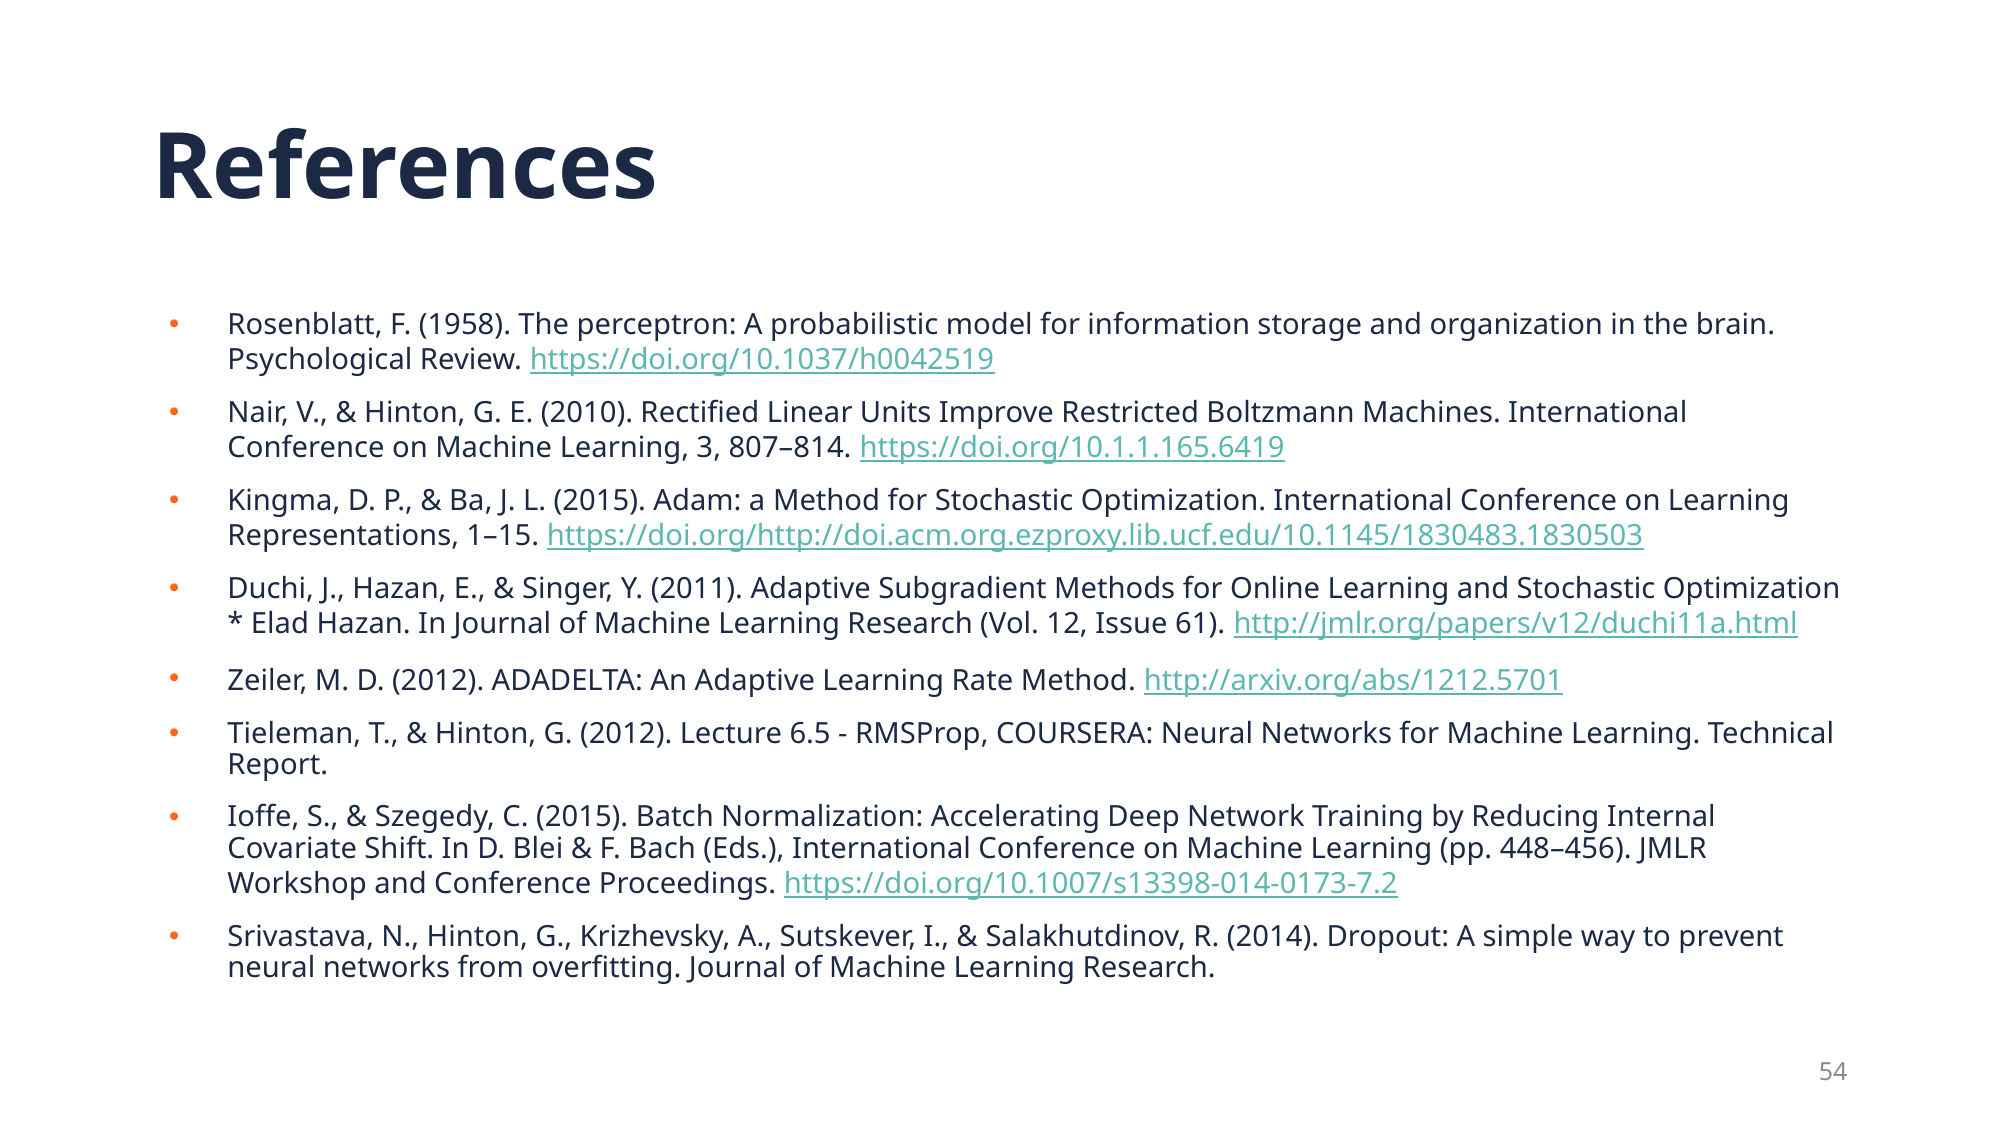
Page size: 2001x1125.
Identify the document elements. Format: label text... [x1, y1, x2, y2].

title References [137, 59, 1863, 278]
slide_number 54 [1412, 1042, 1863, 1103]
list Rosenblatt, F. (1958). The perceptron: A probabilistic model for information storage and organization in the brain. Psychological Review. https://doi.org/10.1037/h0042519 Nair, V., & Hinton, G. E. (2010). Rectified Linear Units Improve Restricted Boltzmann Machines. International Conference on Machine Learning, 3, 807–814. https://doi.org/10.1.1.165.6419 Kingma, D. P., & Ba, J. L. (2015). Adam: a Method for Stochastic Optimization. International Conference on Learning Representations, 1–15. https://doi.org/http://doi.acm.org.ezproxy.lib.ucf.edu/10.1145/1830483.1830503 Duchi, J., Hazan, E., & Singer, Y. (2011). Adaptive Subgradient Methods for Online Learning and Stochastic Optimization * Elad Hazan. In Journal of Machine Learning Research (Vol. 12, Issue 61). http://jmlr.org/papers/v12/duchi11a.html Zeiler, M. D. (2012). ADADELTA: An Adaptive Learning Rate Method. http://arxiv.org/abs/1212.5701 Tieleman, T., & Hinton, G. (2012). Lecture 6.5 - RMSProp, COURSERA: Neural Networks for Machine Learning. Technical Report. Ioffe, S., & Szegedy, C. (2015). Batch Normalization: Accelerating Deep Network Training by Reducing Internal Covariate Shift. In D. Blei & F. Bach (Eds.), International Conference on Machine Learning (pp. 448–456). JMLR Workshop and Conference Proceedings. https://doi.org/10.1007/s13398-014-0173-7.2 Srivastava, N., Hinton, G., Krizhevsky, A., Sutskever, I., & Salakhutdinov, R. (2014). Dropout: A simple way to prevent neural networks from overfitting. Journal of Machine Learning Research. [137, 302, 1863, 1004]
